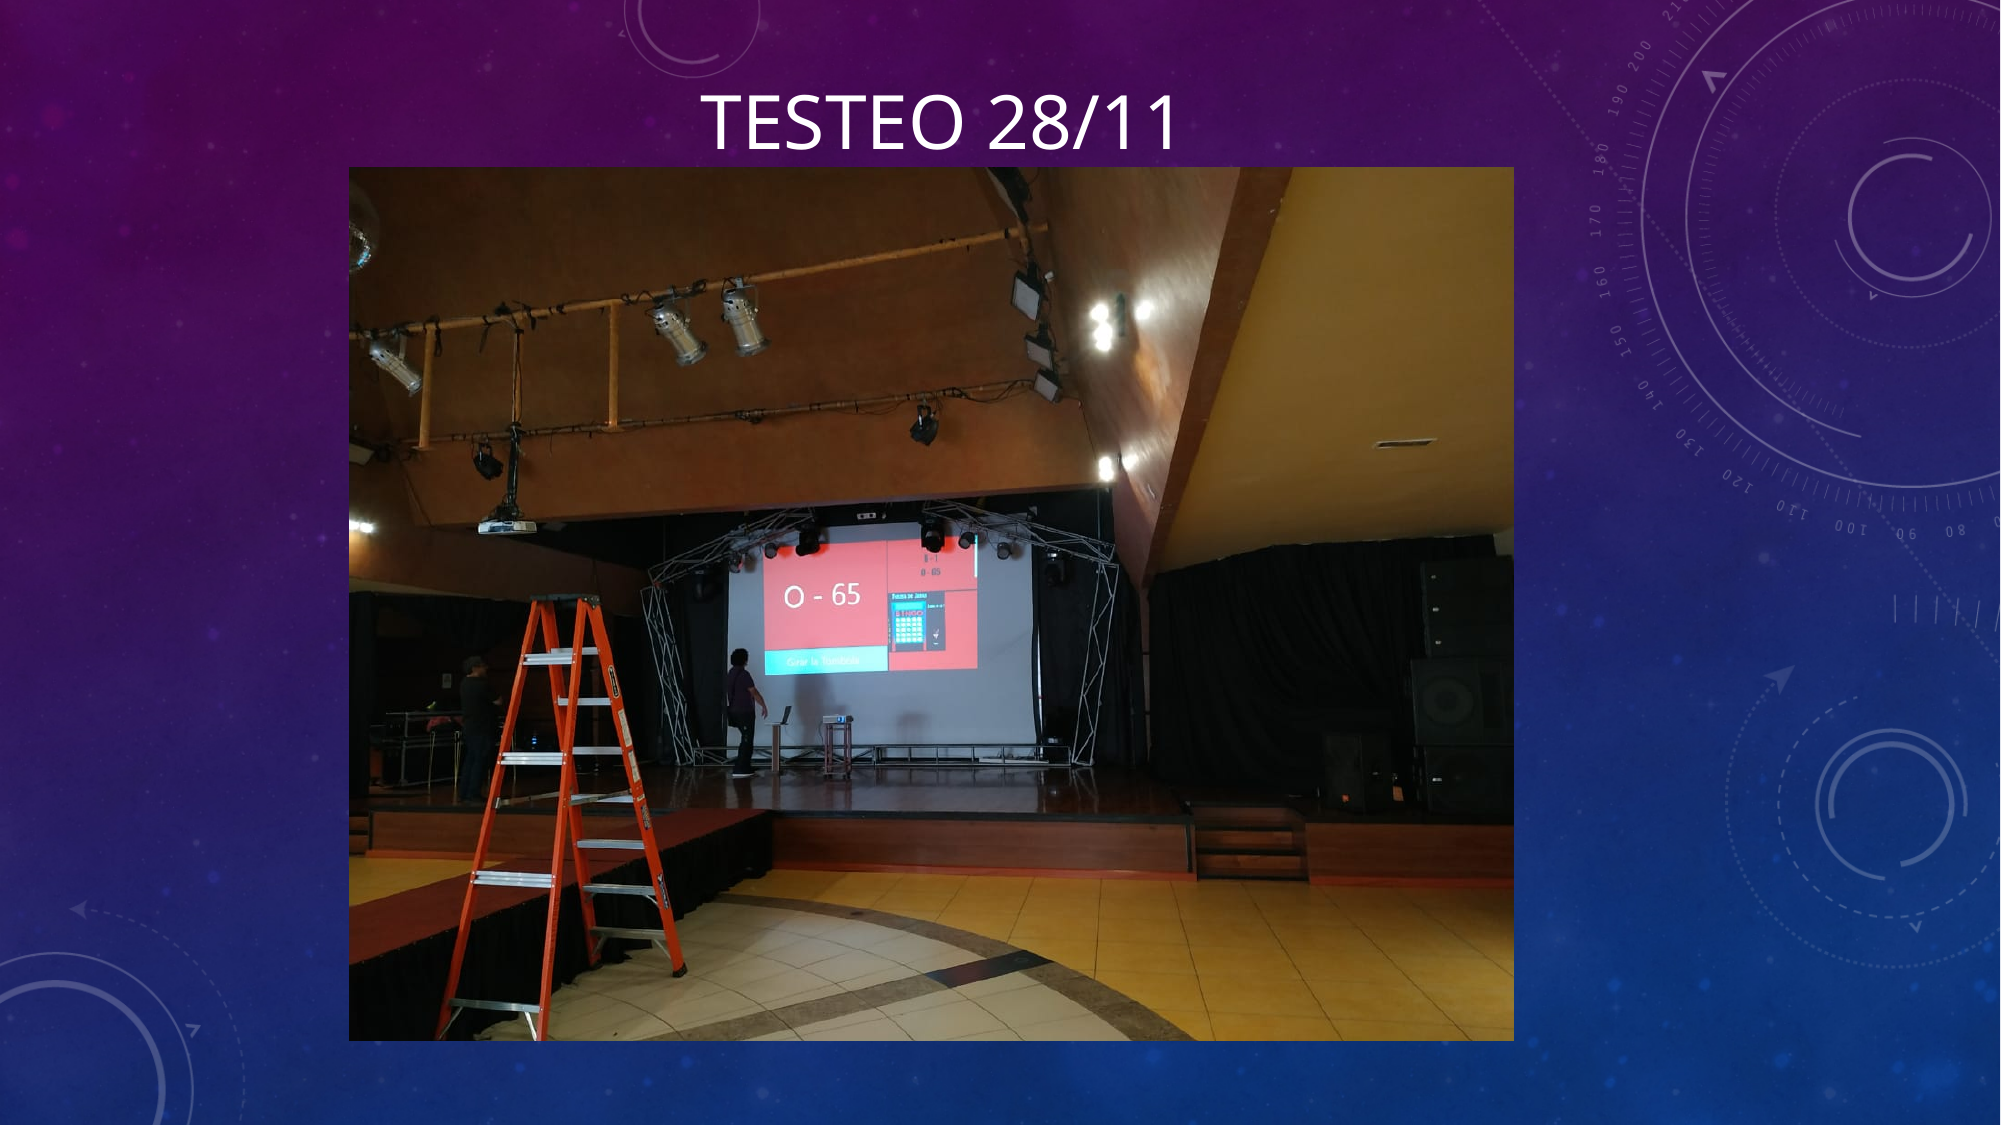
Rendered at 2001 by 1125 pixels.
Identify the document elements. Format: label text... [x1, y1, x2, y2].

title Testeo 28/11 [112, 0, 1775, 239]
picture [0, 0, 2001, 1125]
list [349, 167, 1515, 1041]
